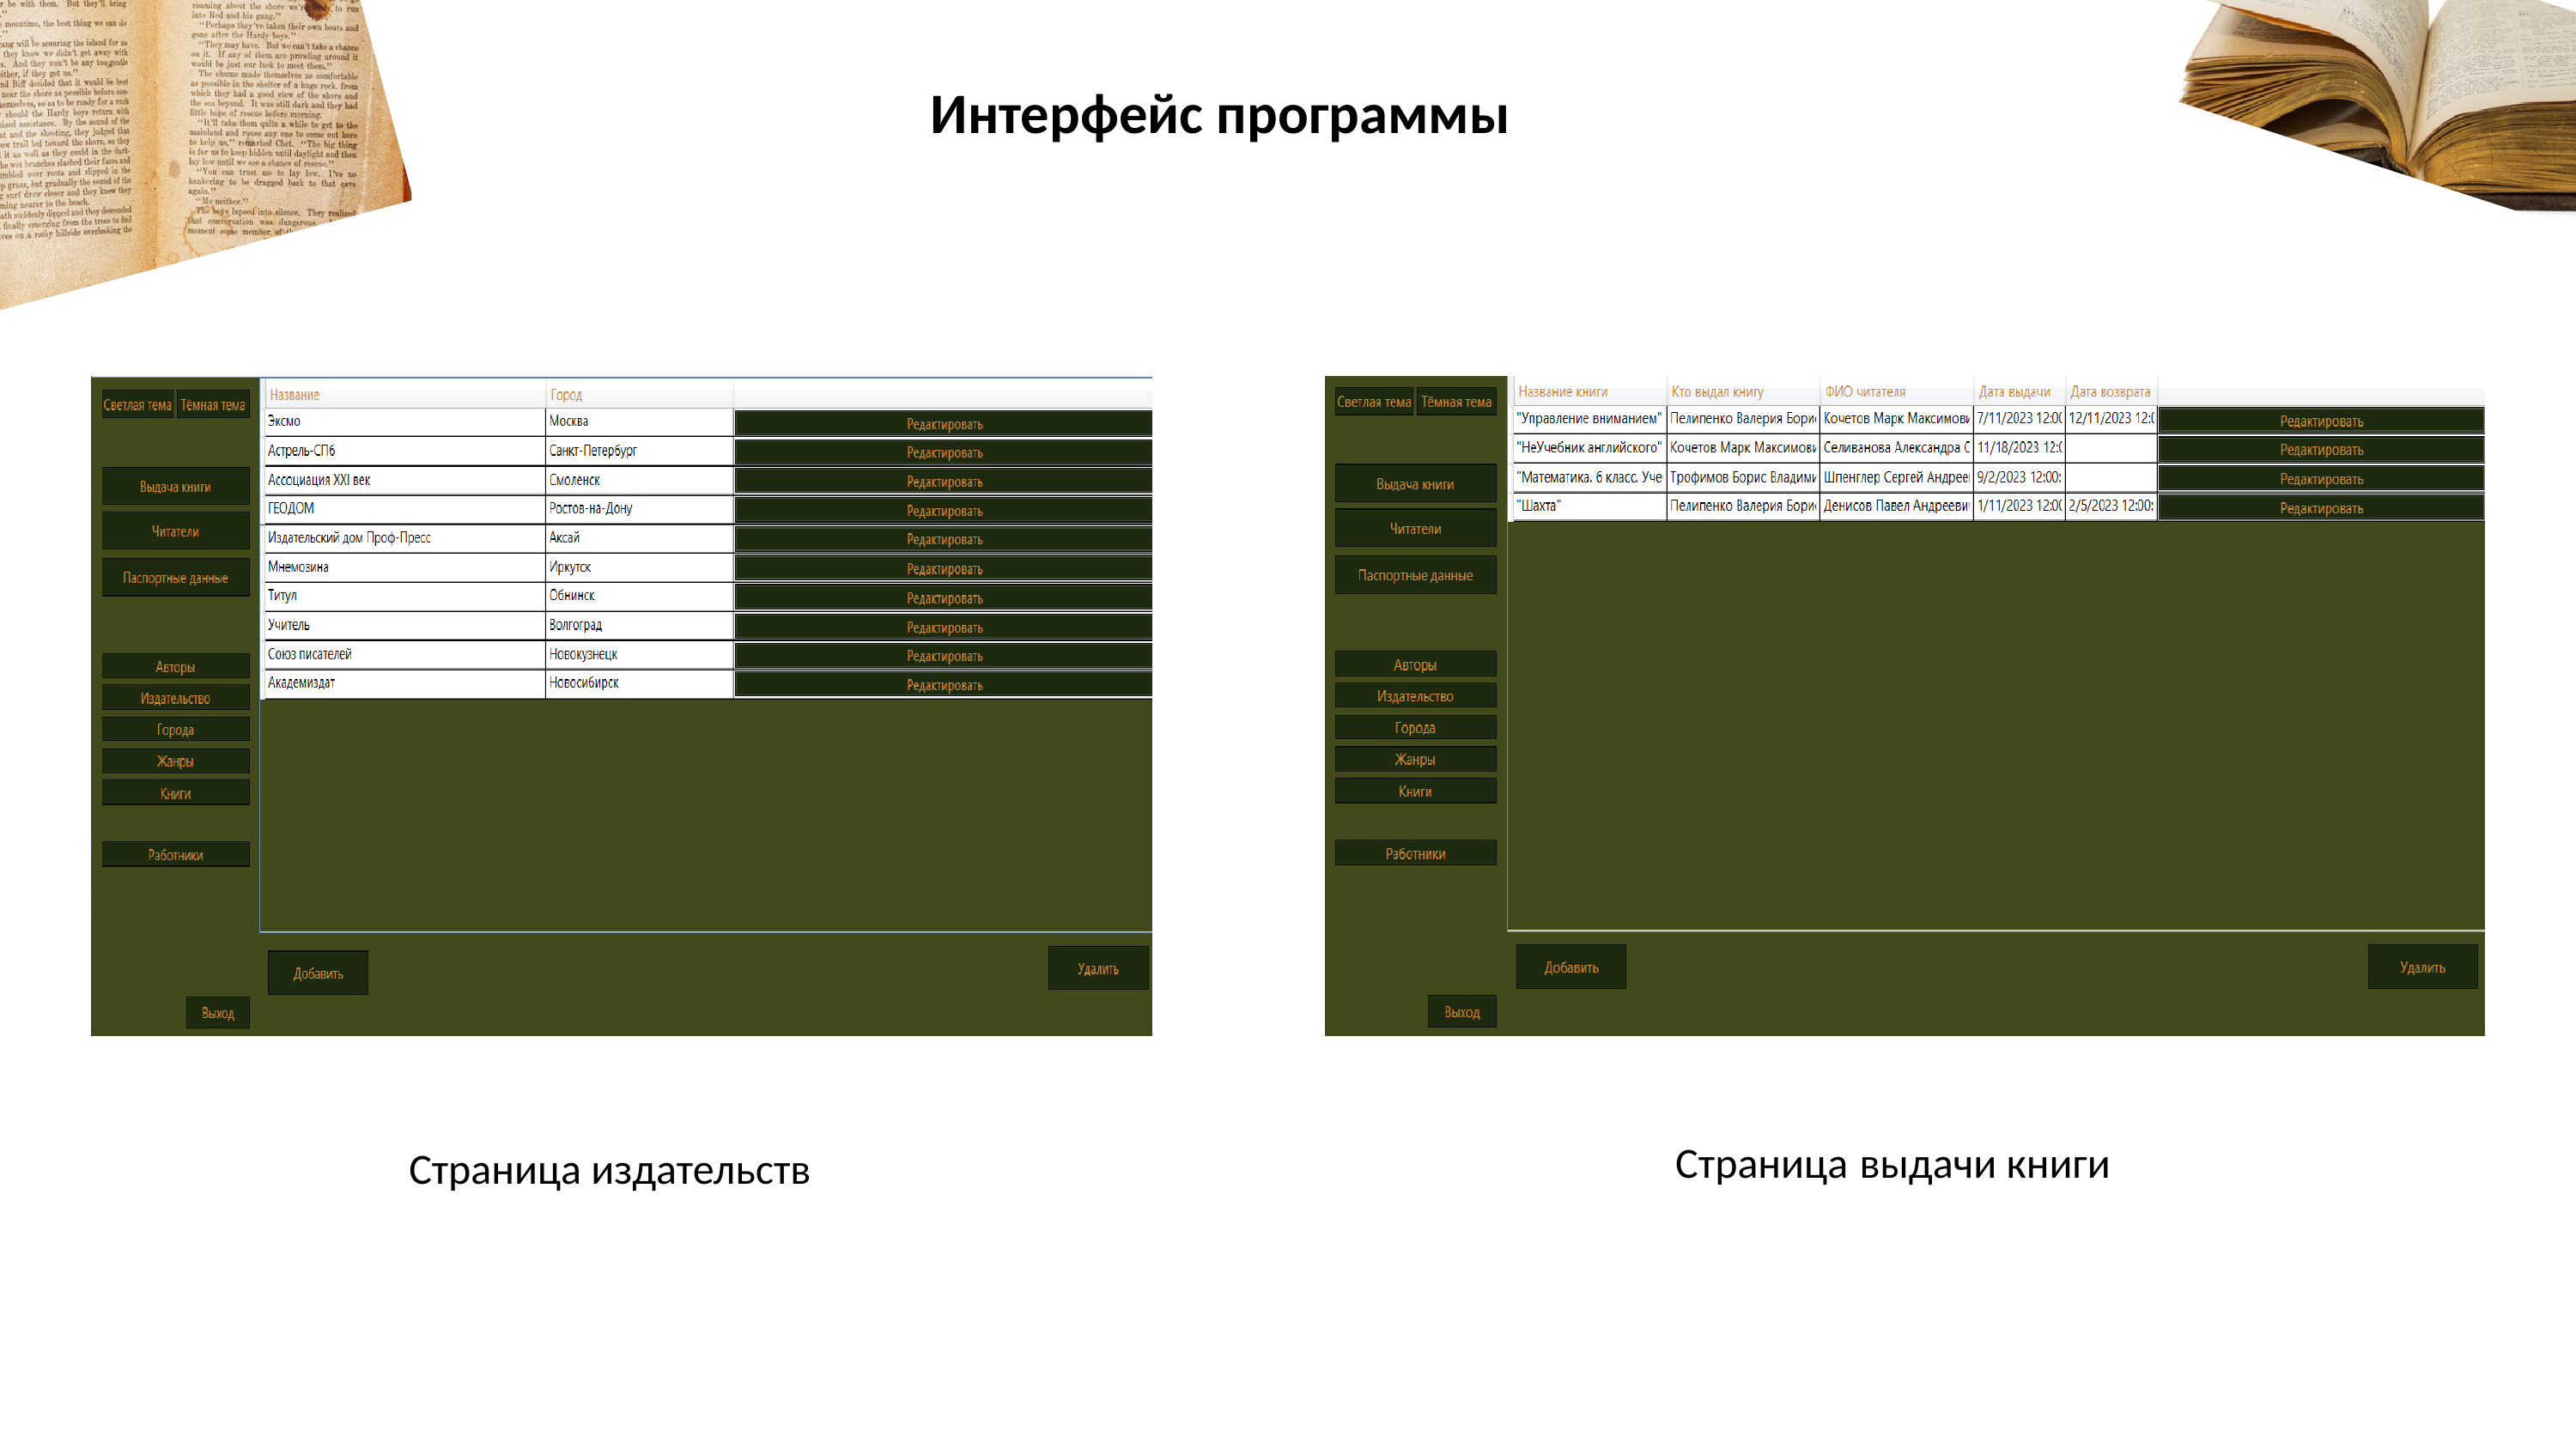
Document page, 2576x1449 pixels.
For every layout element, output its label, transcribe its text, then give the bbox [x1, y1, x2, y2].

text_box Интерфейс программы [917, 70, 1659, 151]
picture [91, 376, 1152, 1036]
text_box Страница издательств [396, 1134, 848, 1199]
picture [1325, 376, 2485, 1036]
text_box [2125, 0, 2576, 231]
text_box Страница выдачи книги [1662, 1121, 2148, 1195]
text_box [0, 0, 414, 311]
